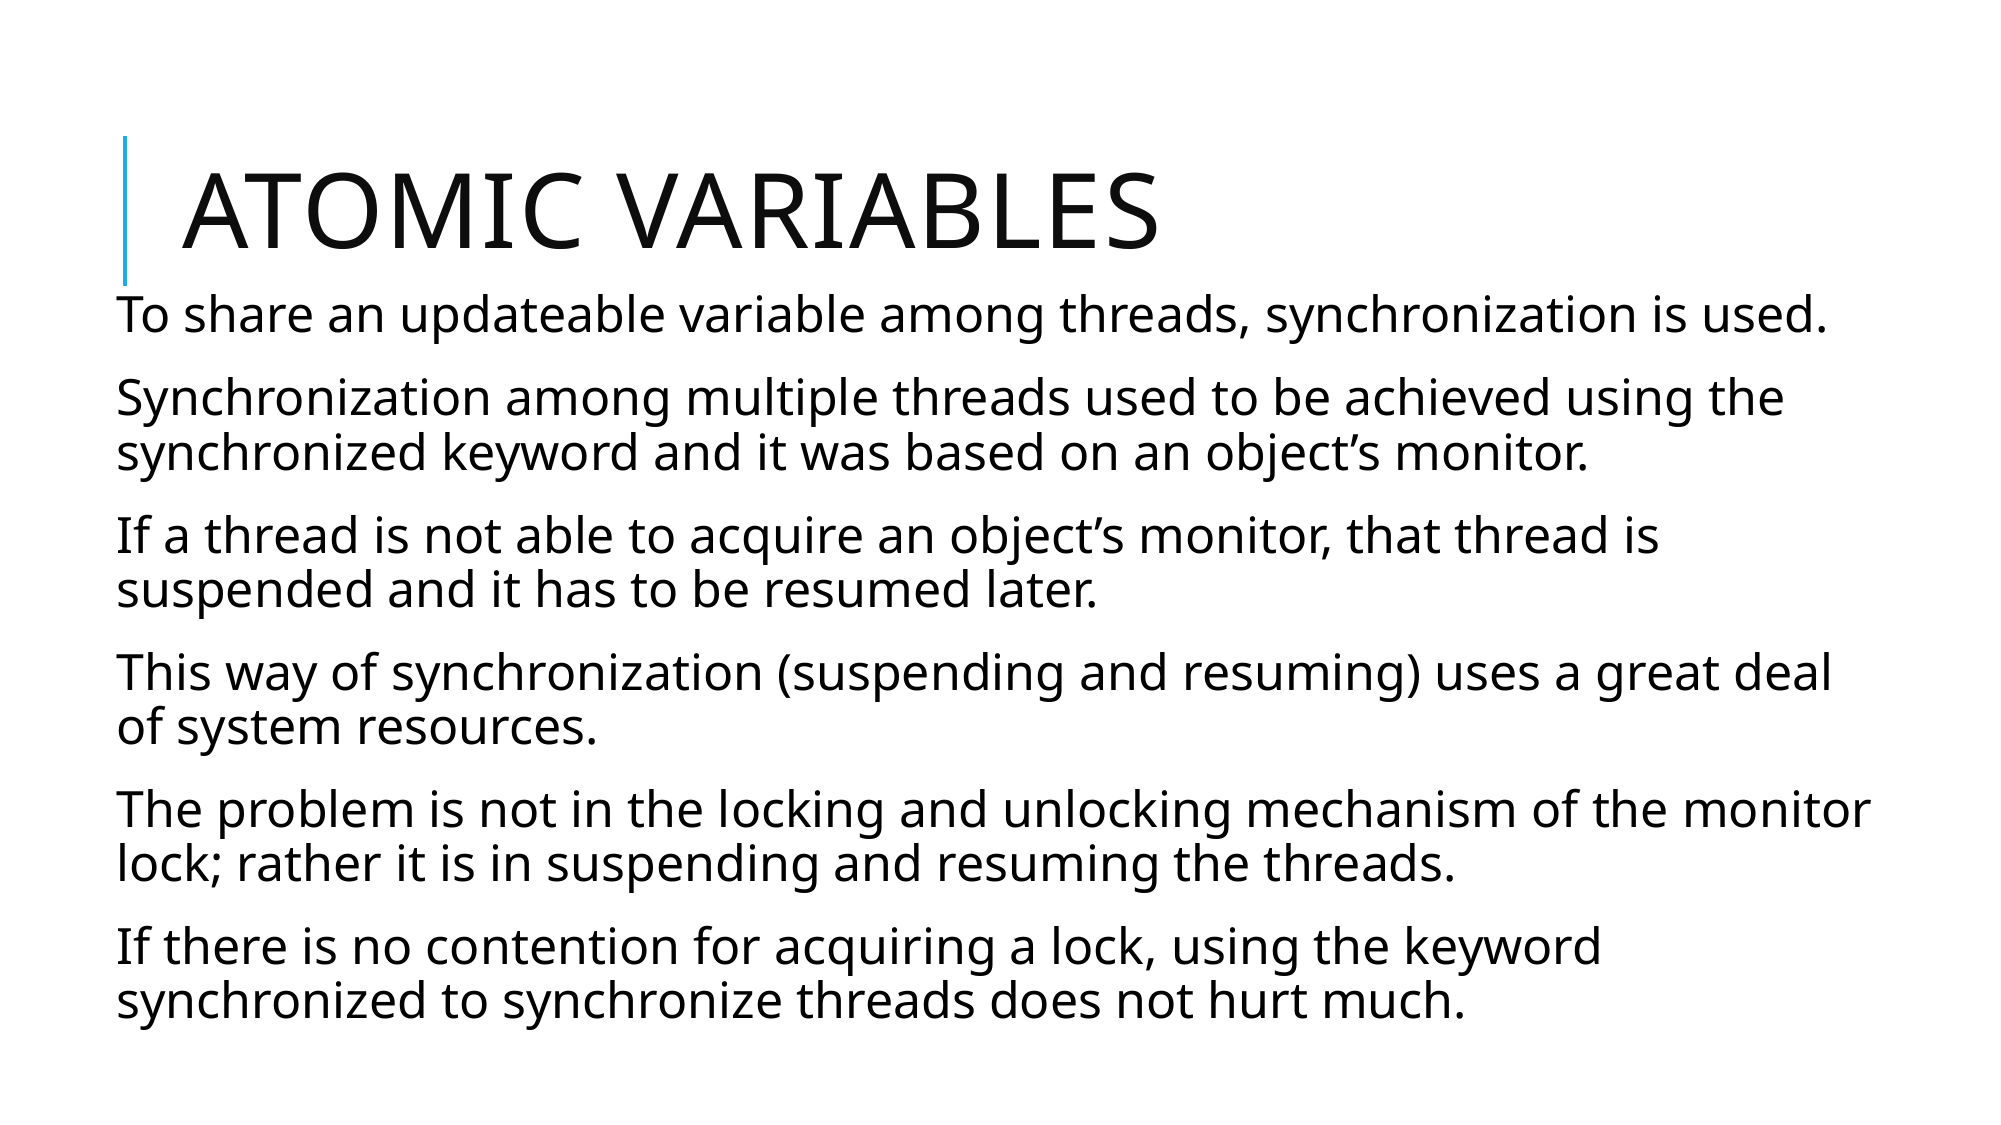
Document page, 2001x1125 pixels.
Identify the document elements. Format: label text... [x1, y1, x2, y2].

list To share an updateable variable among threads, synchronization is used. Synchronization among multiple threads used to be achieved using the synchronized keyword and it was based on an object’s monitor. If a thread is not able to acquire an object’s monitor, that thread is suspended and it has to be resumed later. This way of synchronization (suspending and resuming) uses a great deal of system resources. The problem is not in the locking and unlocking mechanism of the monitor lock; rather it is in suspending and resuming the threads. If there is no contention for acquiring a lock, using the keyword synchronized to synchronize threads does not hurt much. [94, 282, 1901, 1086]
title Atomic Variables [168, 96, 1763, 282]
